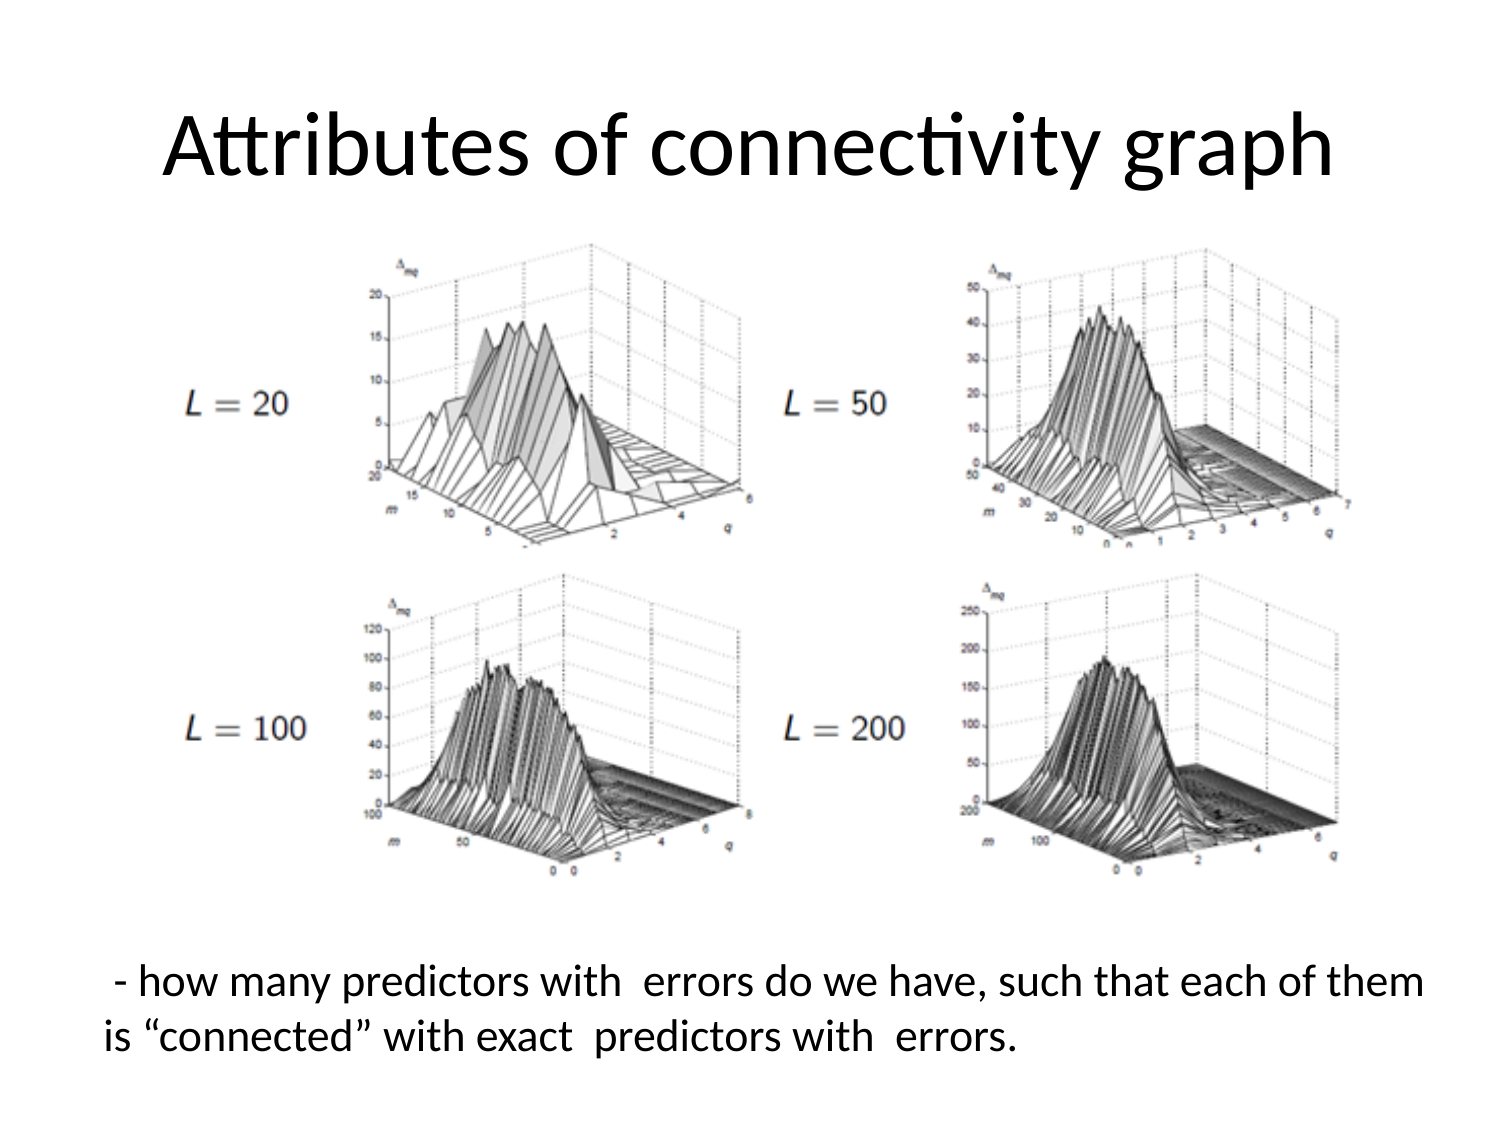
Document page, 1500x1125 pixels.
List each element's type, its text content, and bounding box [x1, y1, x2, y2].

title Attributes of connectivity graph [75, 45, 1425, 233]
picture [129, 215, 1383, 906]
